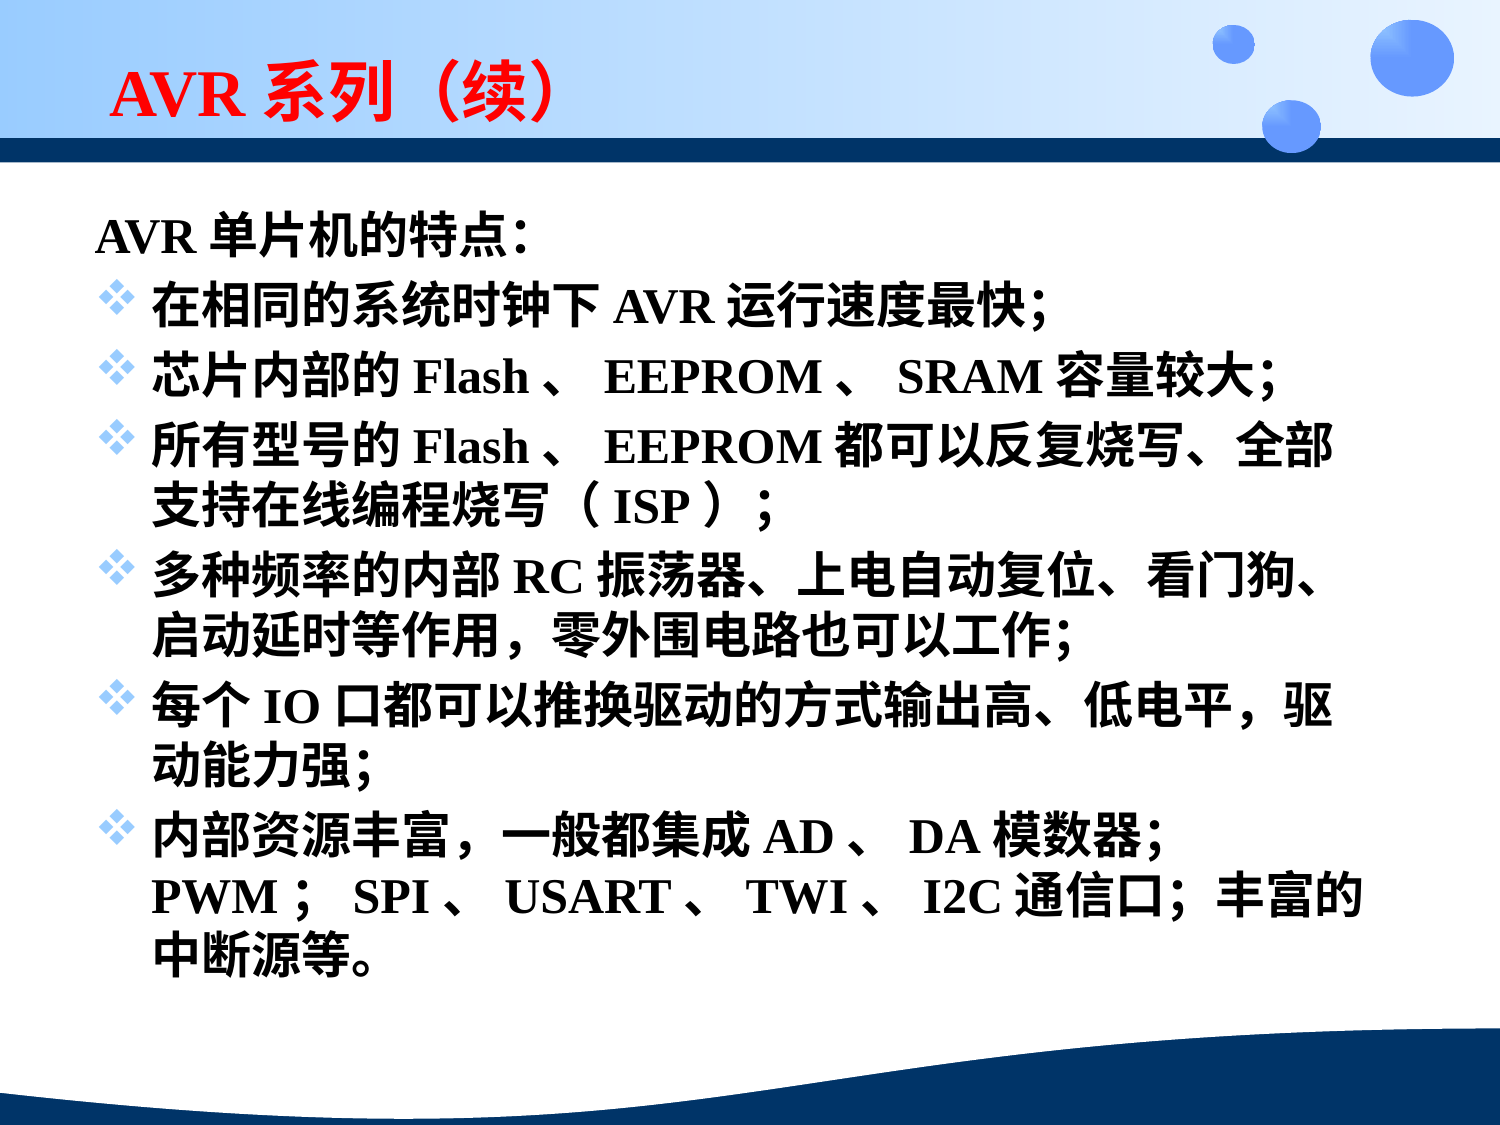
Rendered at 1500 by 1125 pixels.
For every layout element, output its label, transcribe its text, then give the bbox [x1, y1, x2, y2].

list AVR单片机的特点： 在相同的系统时钟下AVR运行速度最快； 芯片内部的Flash、EEPROM、SRAM容量较大； 所有型号的Flash、EEPROM都可以反复烧写、全部支持在线编程烧写（ISP）； 多种频率的内部RC振荡器、上电自动复位、看门狗、启动延时等作用，零外围电路也可以工作； 每个IO口都可以推换驱动的方式输出高、低电平，驱动能力强； 内部资源丰富，一般都集成AD、DA模数器；PWM；SPI、USART、TWI、I2C通信口；丰富的中断源等。 [79, 196, 1385, 976]
text_box AVR系列（续） [95, 42, 668, 138]
